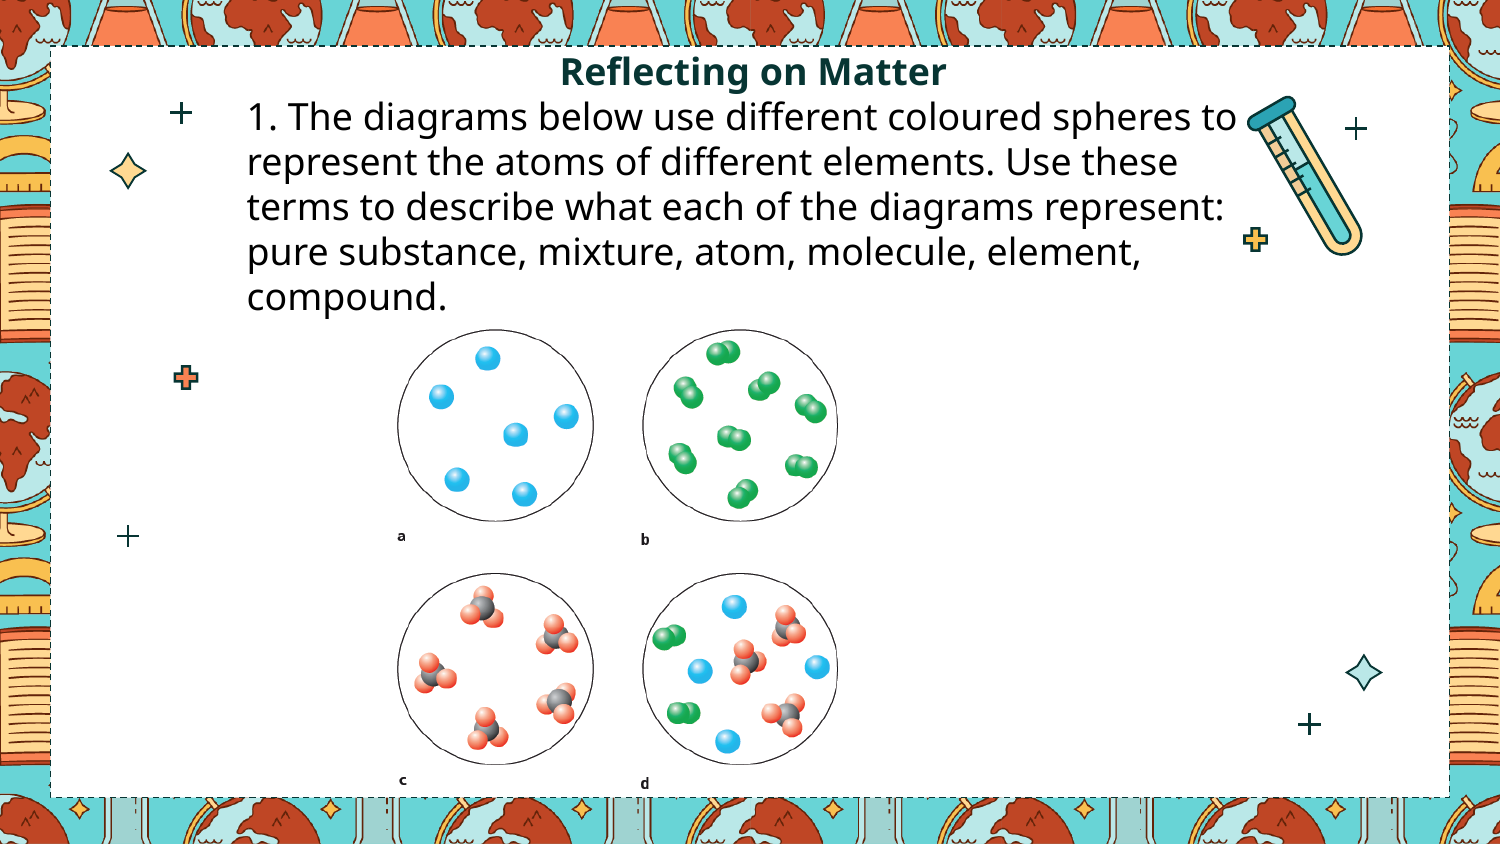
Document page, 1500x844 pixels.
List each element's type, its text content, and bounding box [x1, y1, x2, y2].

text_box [116, 524, 140, 548]
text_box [169, 101, 193, 124]
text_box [1242, 226, 1269, 253]
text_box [1344, 653, 1384, 692]
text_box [108, 151, 148, 191]
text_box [173, 364, 199, 391]
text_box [1344, 117, 1368, 140]
picture [0, 0, 1500, 844]
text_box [1281, 94, 1338, 265]
text_box Reflecting on Matter 1. The diagrams below use different coloured spheres to represent the atoms of different elements. Use these terms to describe what each of the diagrams represent: pure substance, mixture, atom, molecule, element, compound. [231, 40, 1275, 326]
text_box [1298, 712, 1321, 736]
